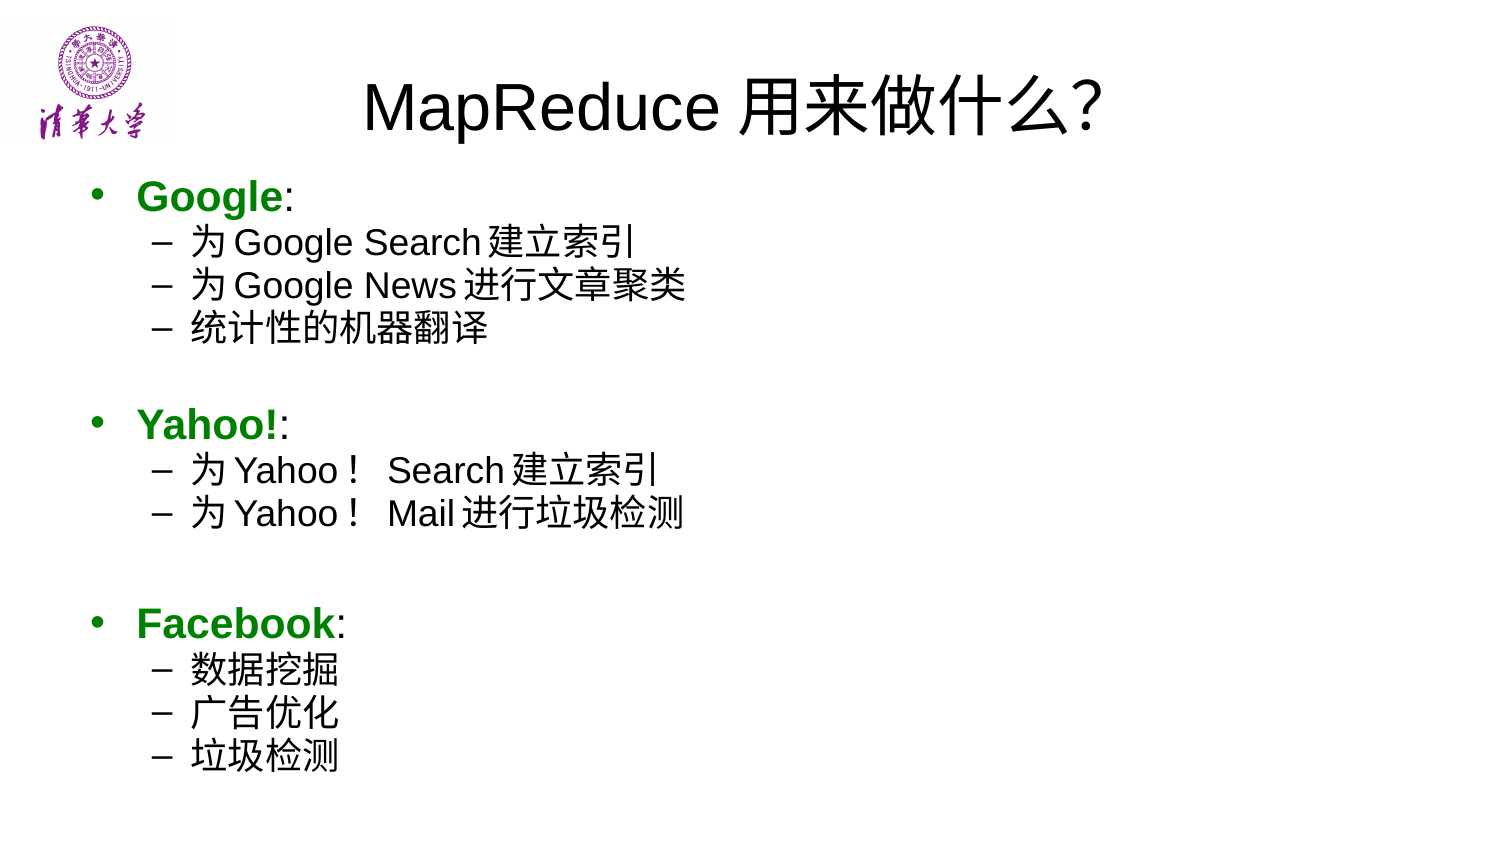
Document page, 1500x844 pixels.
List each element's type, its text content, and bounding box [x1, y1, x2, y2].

title MapReduce用来做什么？ [75, 33, 1425, 170]
picture [6, 17, 176, 144]
list Google: 为Google Search建立索引 为Google News进行文章聚类 统计性的机器翻译 Yahoo!: 为Yahoo！Search建立索引 为Yahoo！Mail进行垃圾检测 Facebook: 数据挖掘 广告优化 垃圾检测 [75, 170, 1425, 786]
